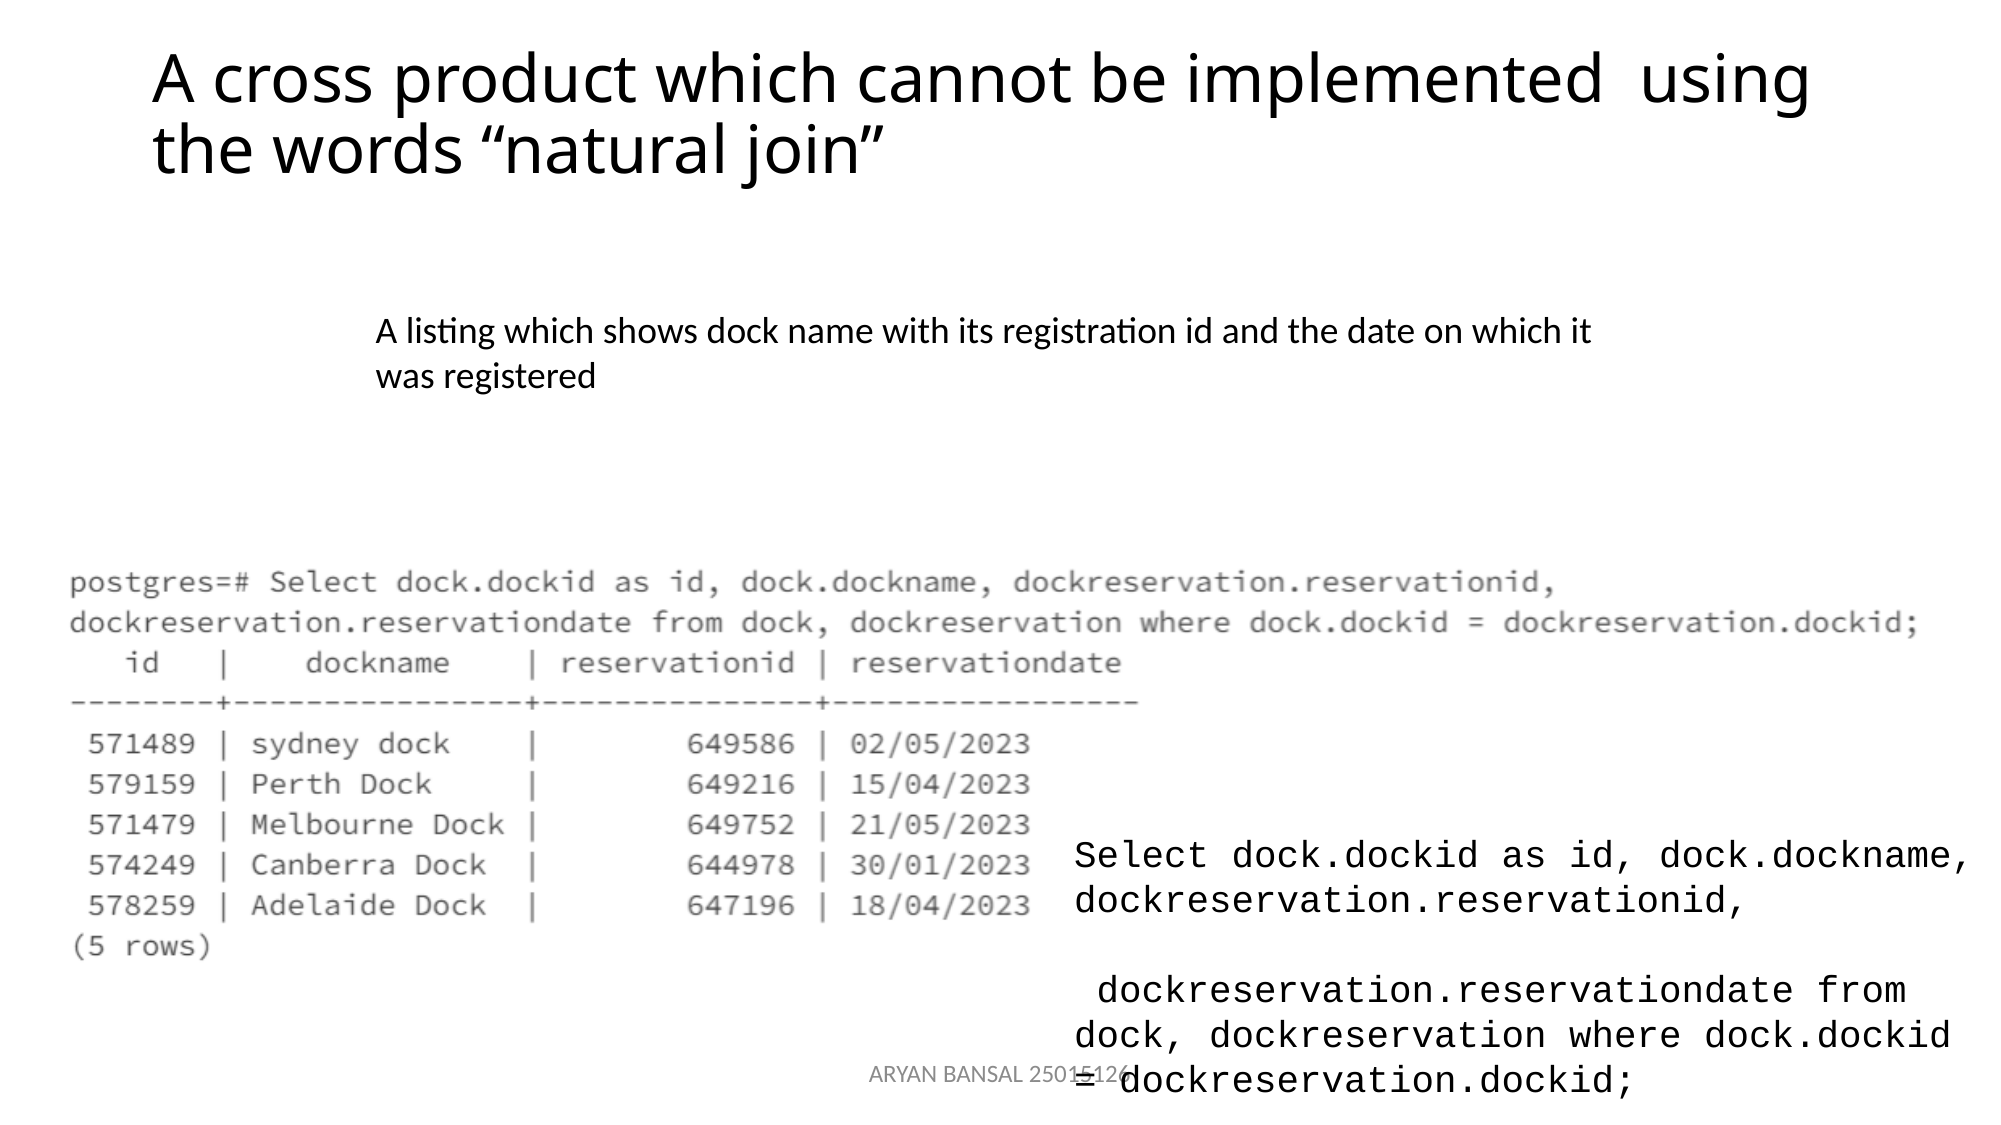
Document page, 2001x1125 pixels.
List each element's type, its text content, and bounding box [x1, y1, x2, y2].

text_box Select dock.dockid as id, dock.dockname, dockreservation.reservationid, dockreservation.reservationdate from dock, dockreservation where dock.dockid = dockreservation.dockid; [1059, 822, 2000, 1108]
footer ARYAN BANSAL 25015126 [662, 1042, 1059, 1103]
text_box A listing which shows dock name with its registration id and the date on which it was registered [360, 299, 1640, 404]
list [63, 558, 1952, 975]
title A cross product which cannot be implemented using the words “natural join” [137, 59, 1879, 173]
